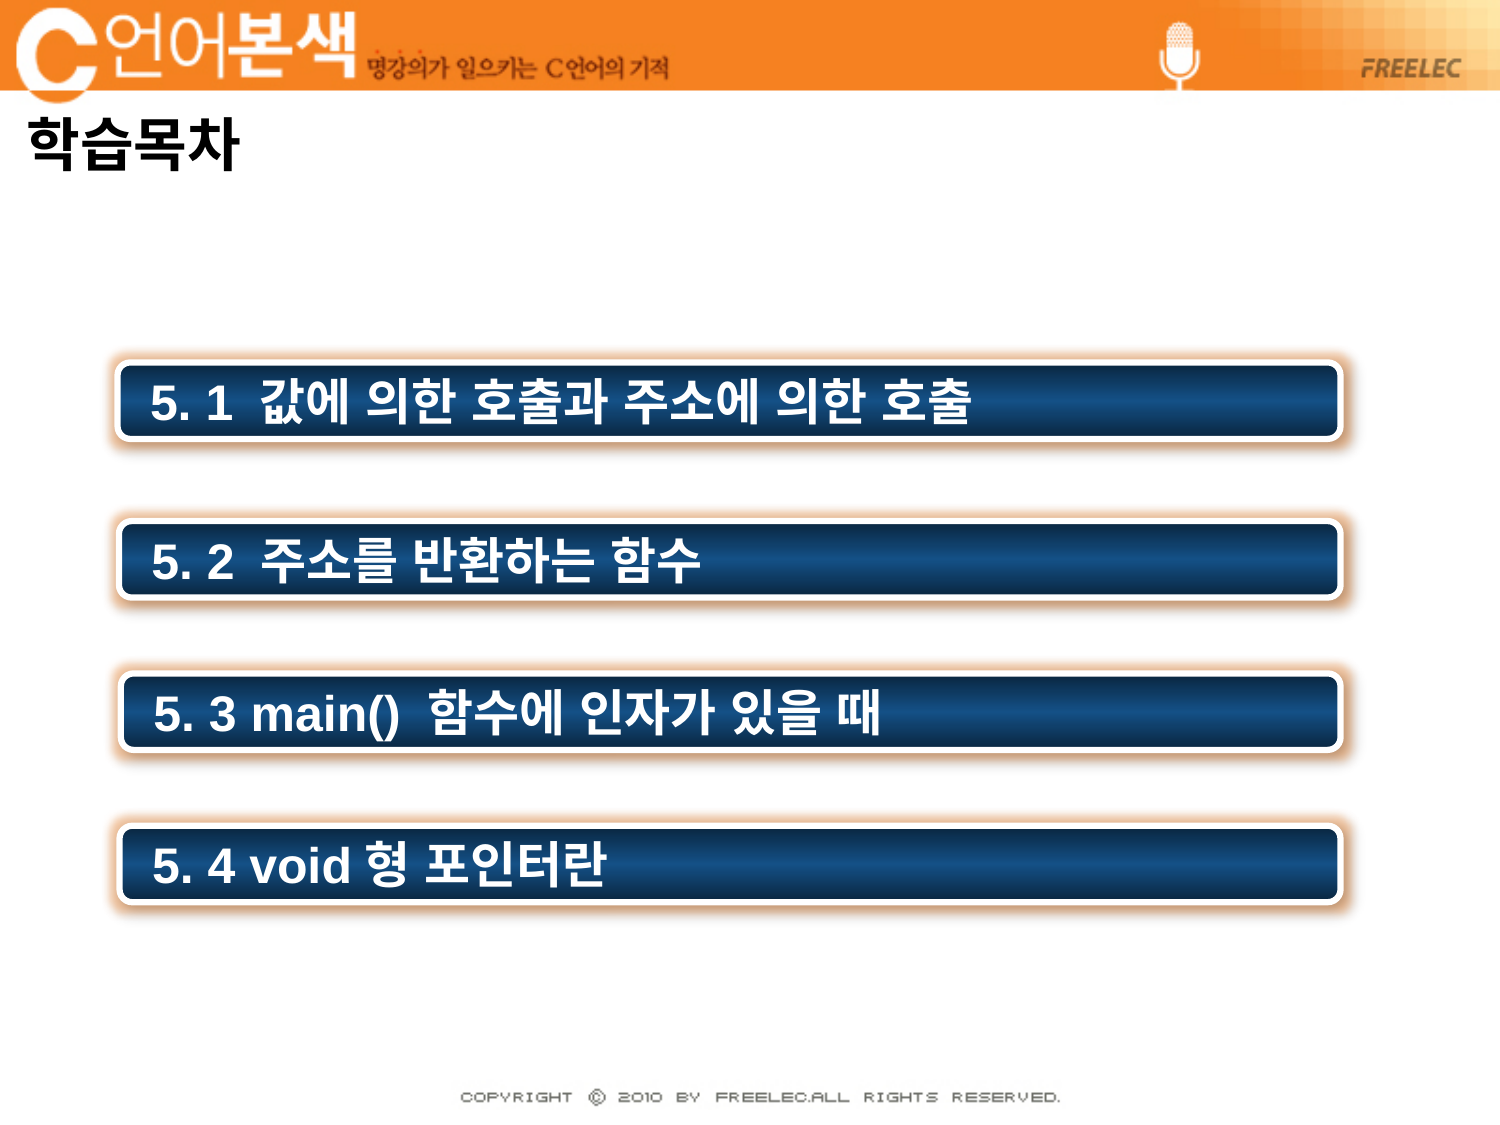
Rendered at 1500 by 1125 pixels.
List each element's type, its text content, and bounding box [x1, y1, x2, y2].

text_box 5. 3 main() 함수에 인자가 있을 때 [120, 673, 1341, 750]
text_box 5. 2 주소를 반환하는 함수 [118, 521, 1341, 598]
text_box 5. 1 값에 의한 호출과 주소에 의한 호출 [117, 362, 1341, 439]
text_box 5. 4 void형 포인터란 [119, 825, 1341, 903]
title 학습목차 [11, 107, 1500, 178]
picture [0, 0, 1500, 1125]
